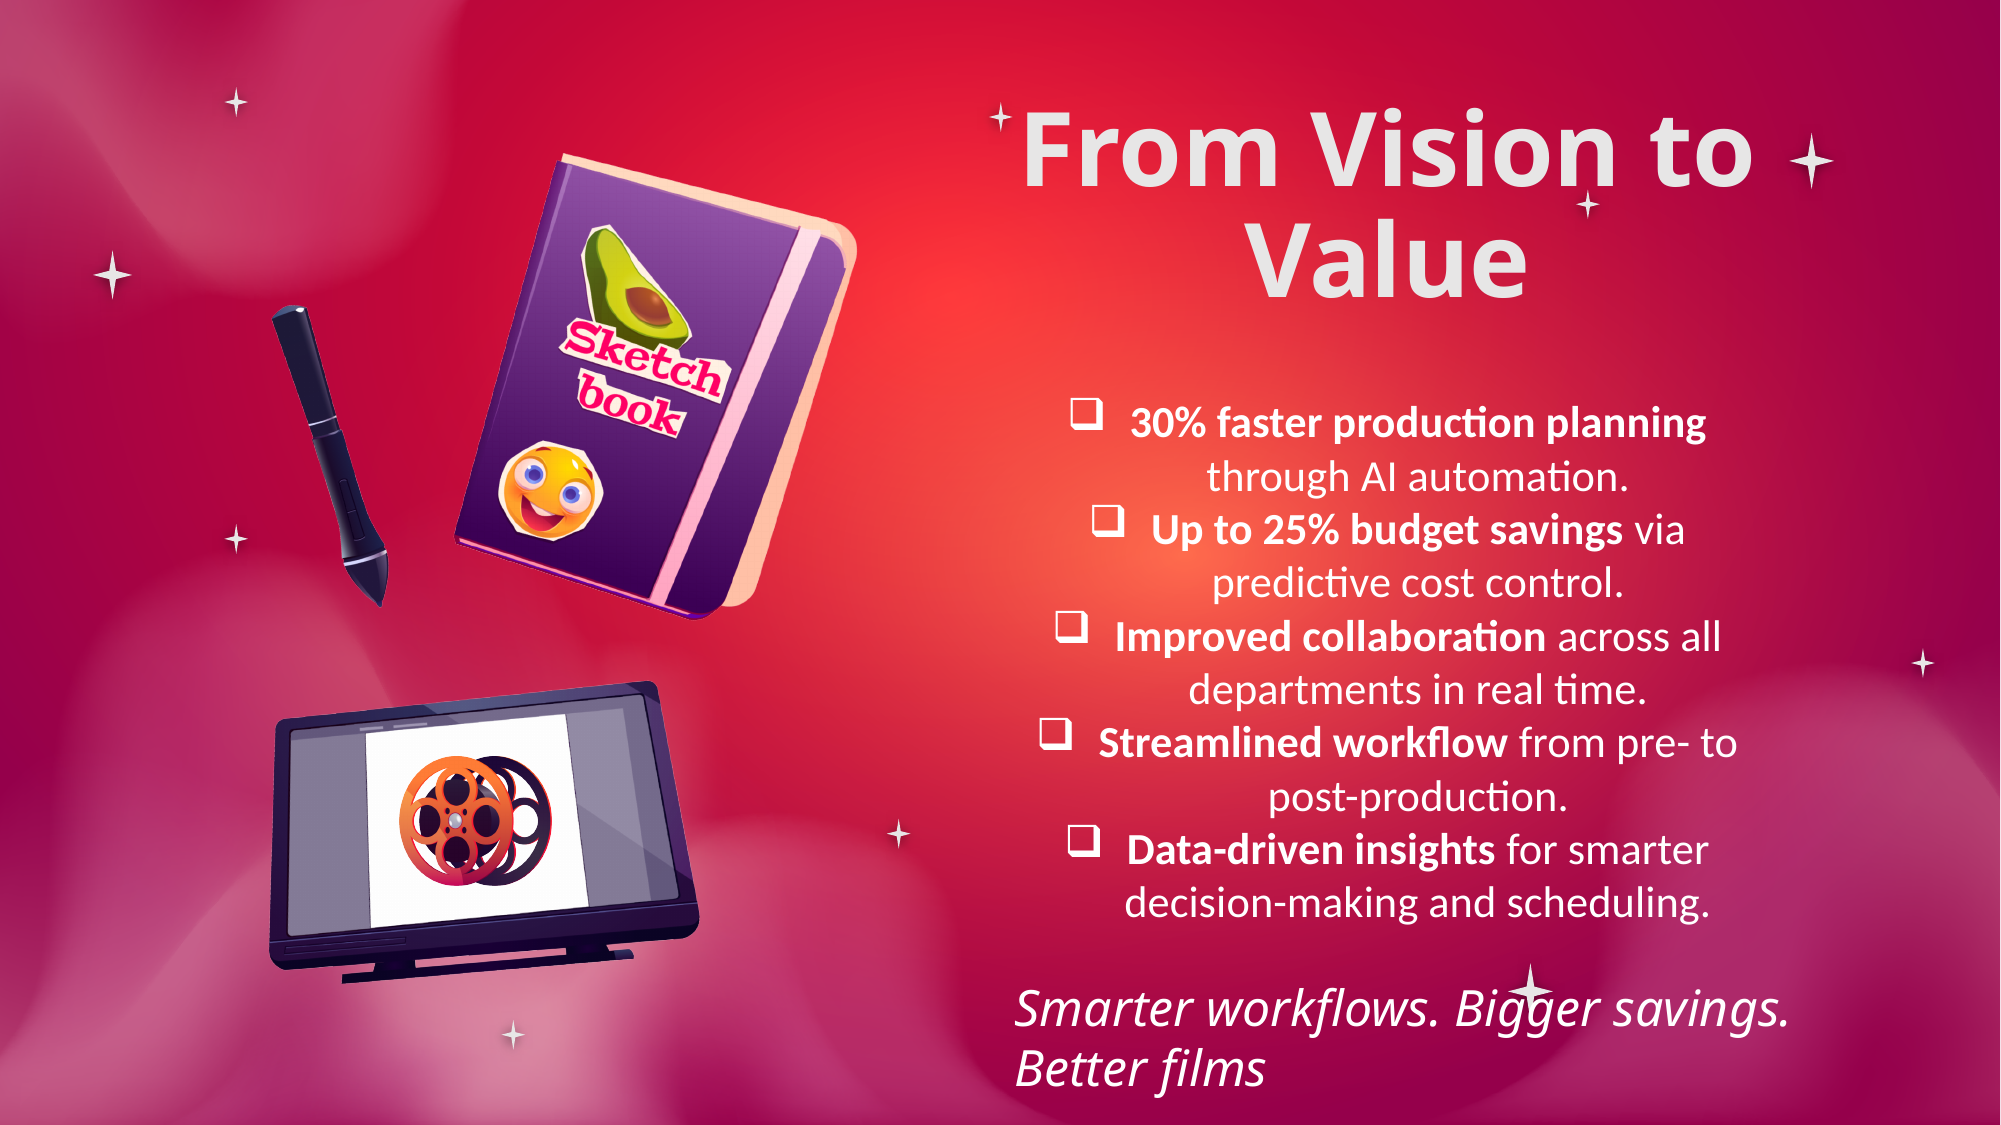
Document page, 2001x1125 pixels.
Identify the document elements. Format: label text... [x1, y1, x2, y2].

title From Vision to Value [930, 155, 1844, 262]
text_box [248, 677, 703, 990]
picture [0, 0, 2001, 1125]
subtitle 30% faster production planning through AI automation. Up to 25% budget savings via predictive cost control. Improved collaboration across all departments in real time. Streamlined workflow from pre- to post-production. Data-driven insights for smarter decision-making and scheduling. [930, 385, 1844, 935]
text_box Smarter workflows. Bigger savings. Better films [999, 969, 1913, 1104]
